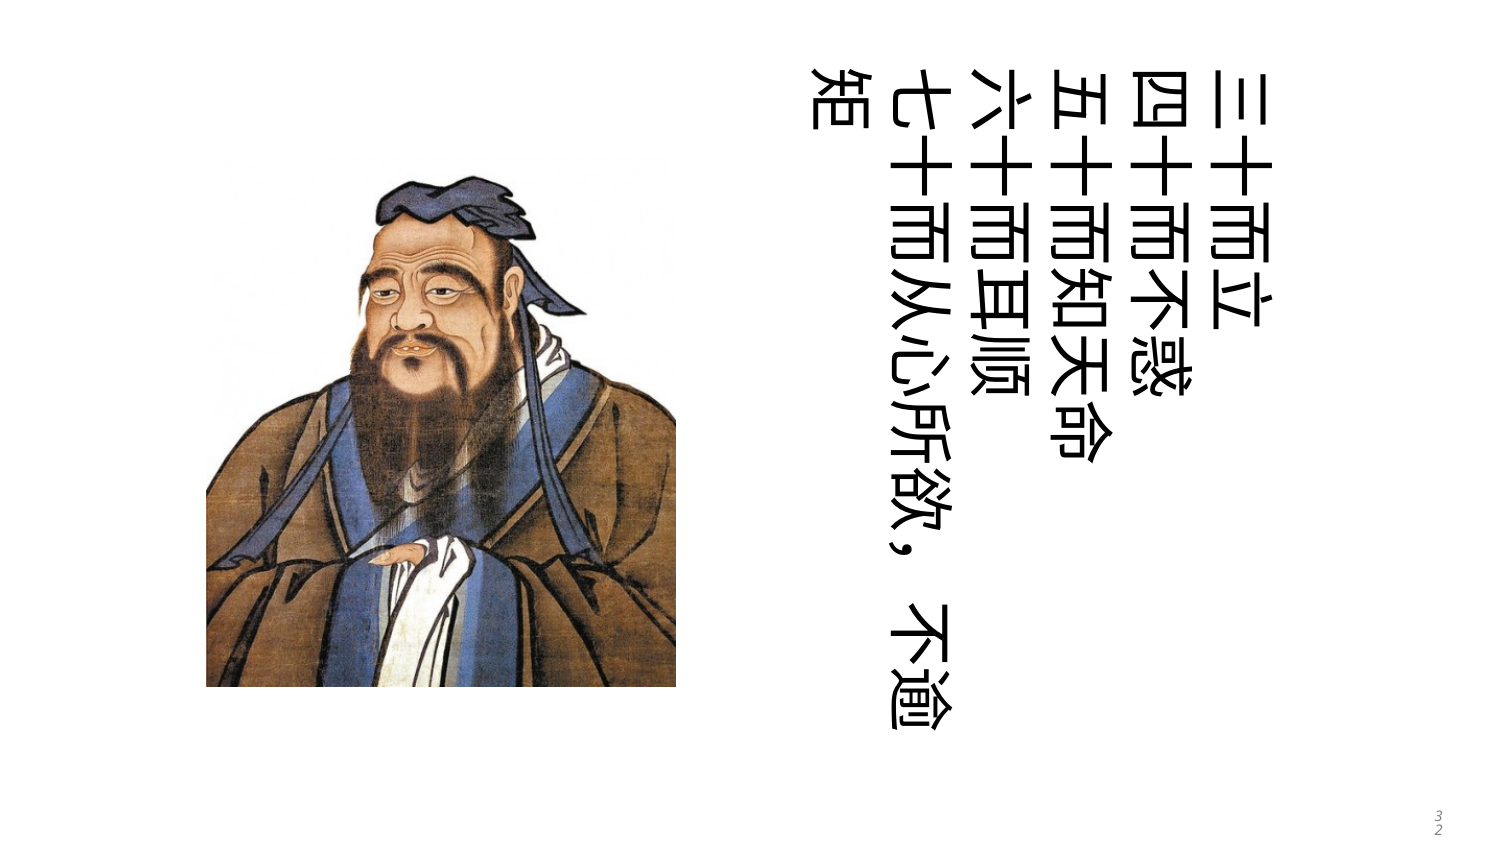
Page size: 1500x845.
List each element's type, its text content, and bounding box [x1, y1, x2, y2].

text_box 三十而立 四十而不惑 五十而知天命 六十而耳顺 七十而从心所欲，不逾矩 [856, 51, 1291, 803]
slide_number 32 [1425, 801, 1457, 827]
picture [206, 157, 676, 688]
